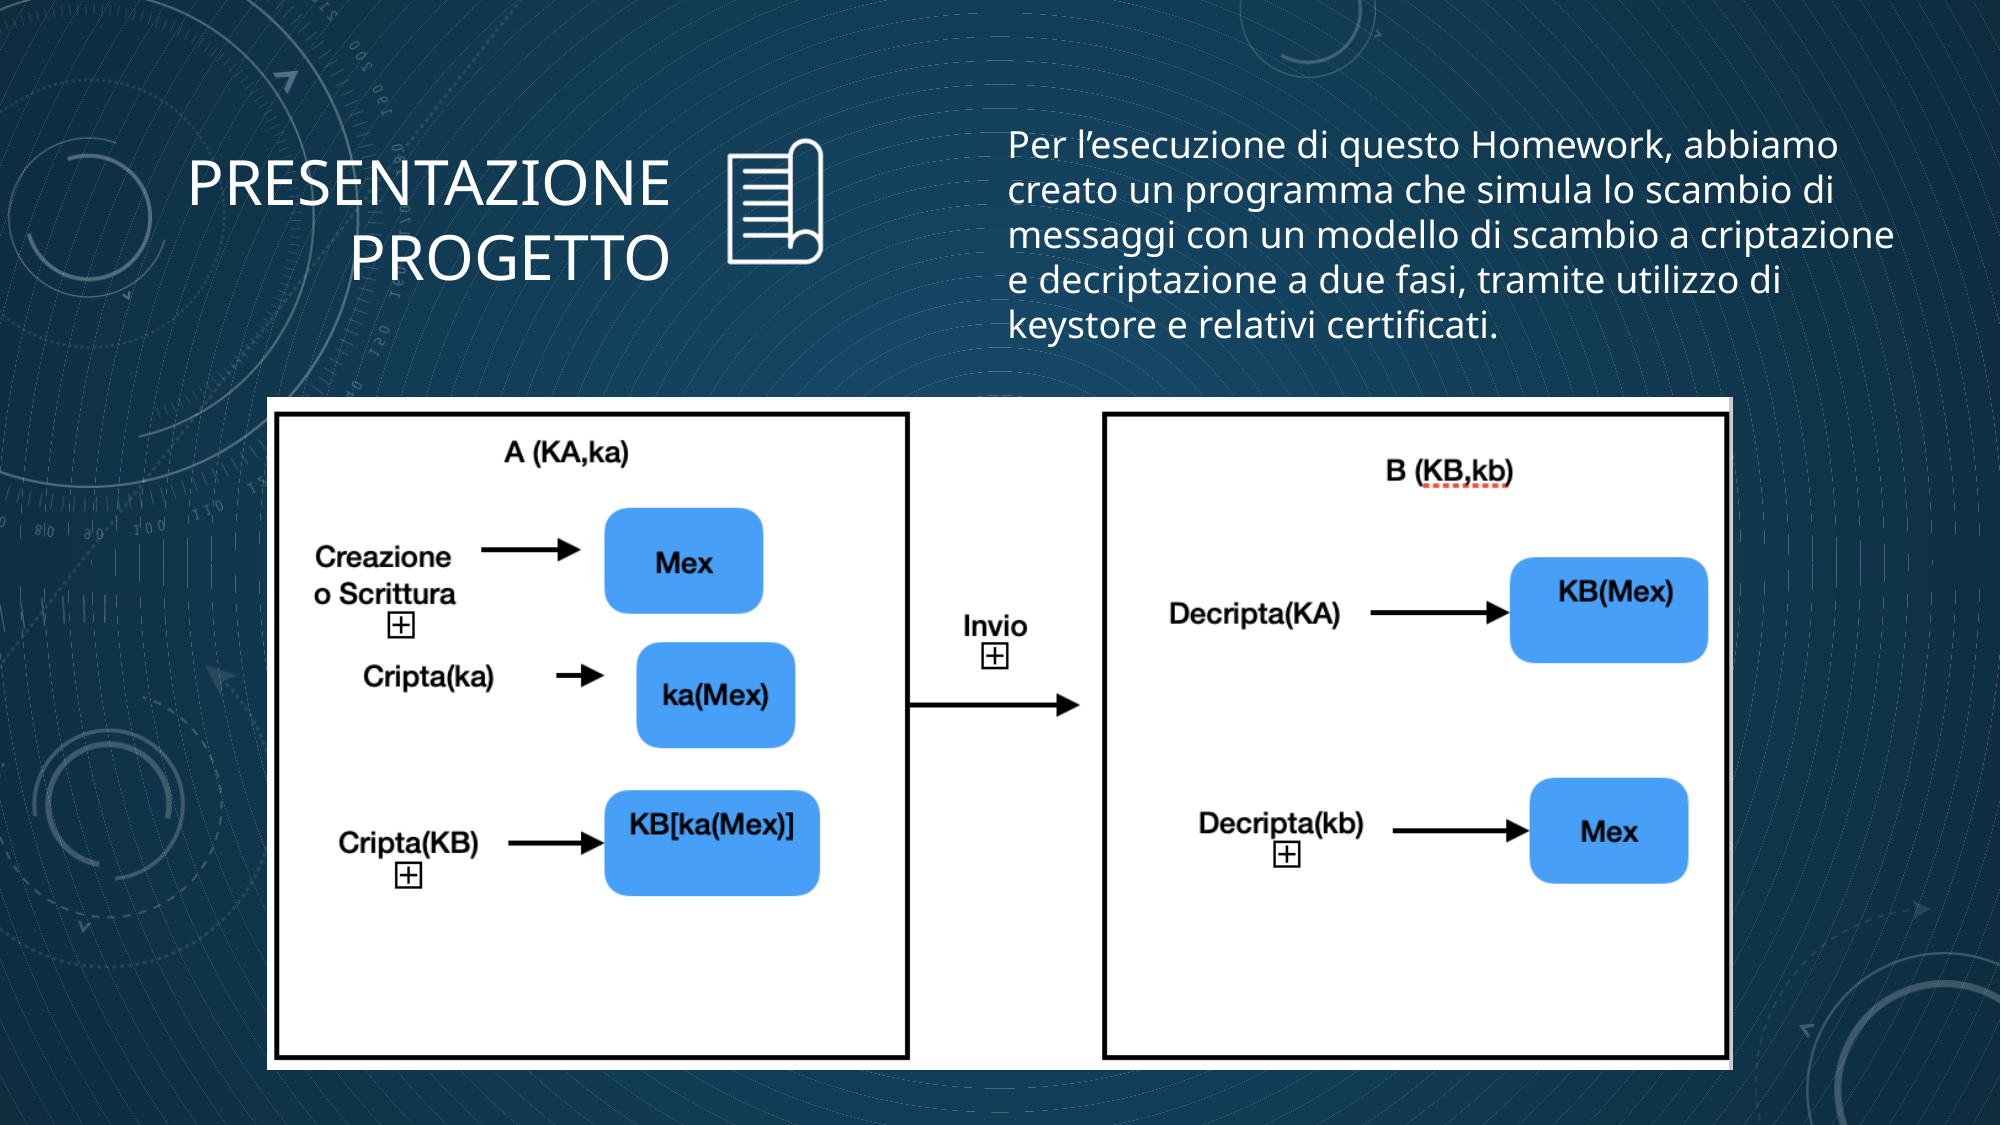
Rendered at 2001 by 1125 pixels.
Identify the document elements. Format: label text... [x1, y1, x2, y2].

picture [0, 0, 2000, 1125]
list Per l’esecuzione di questo Homework, abbiamo creato un programma che simula lo scambio di messaggi con un modello di scambio a criptazione e decriptazione a due fasi, tramite utilizzo di keystore e relativi certificati. [999, 113, 1912, 445]
title Presentazione progetto [54, 114, 681, 322]
